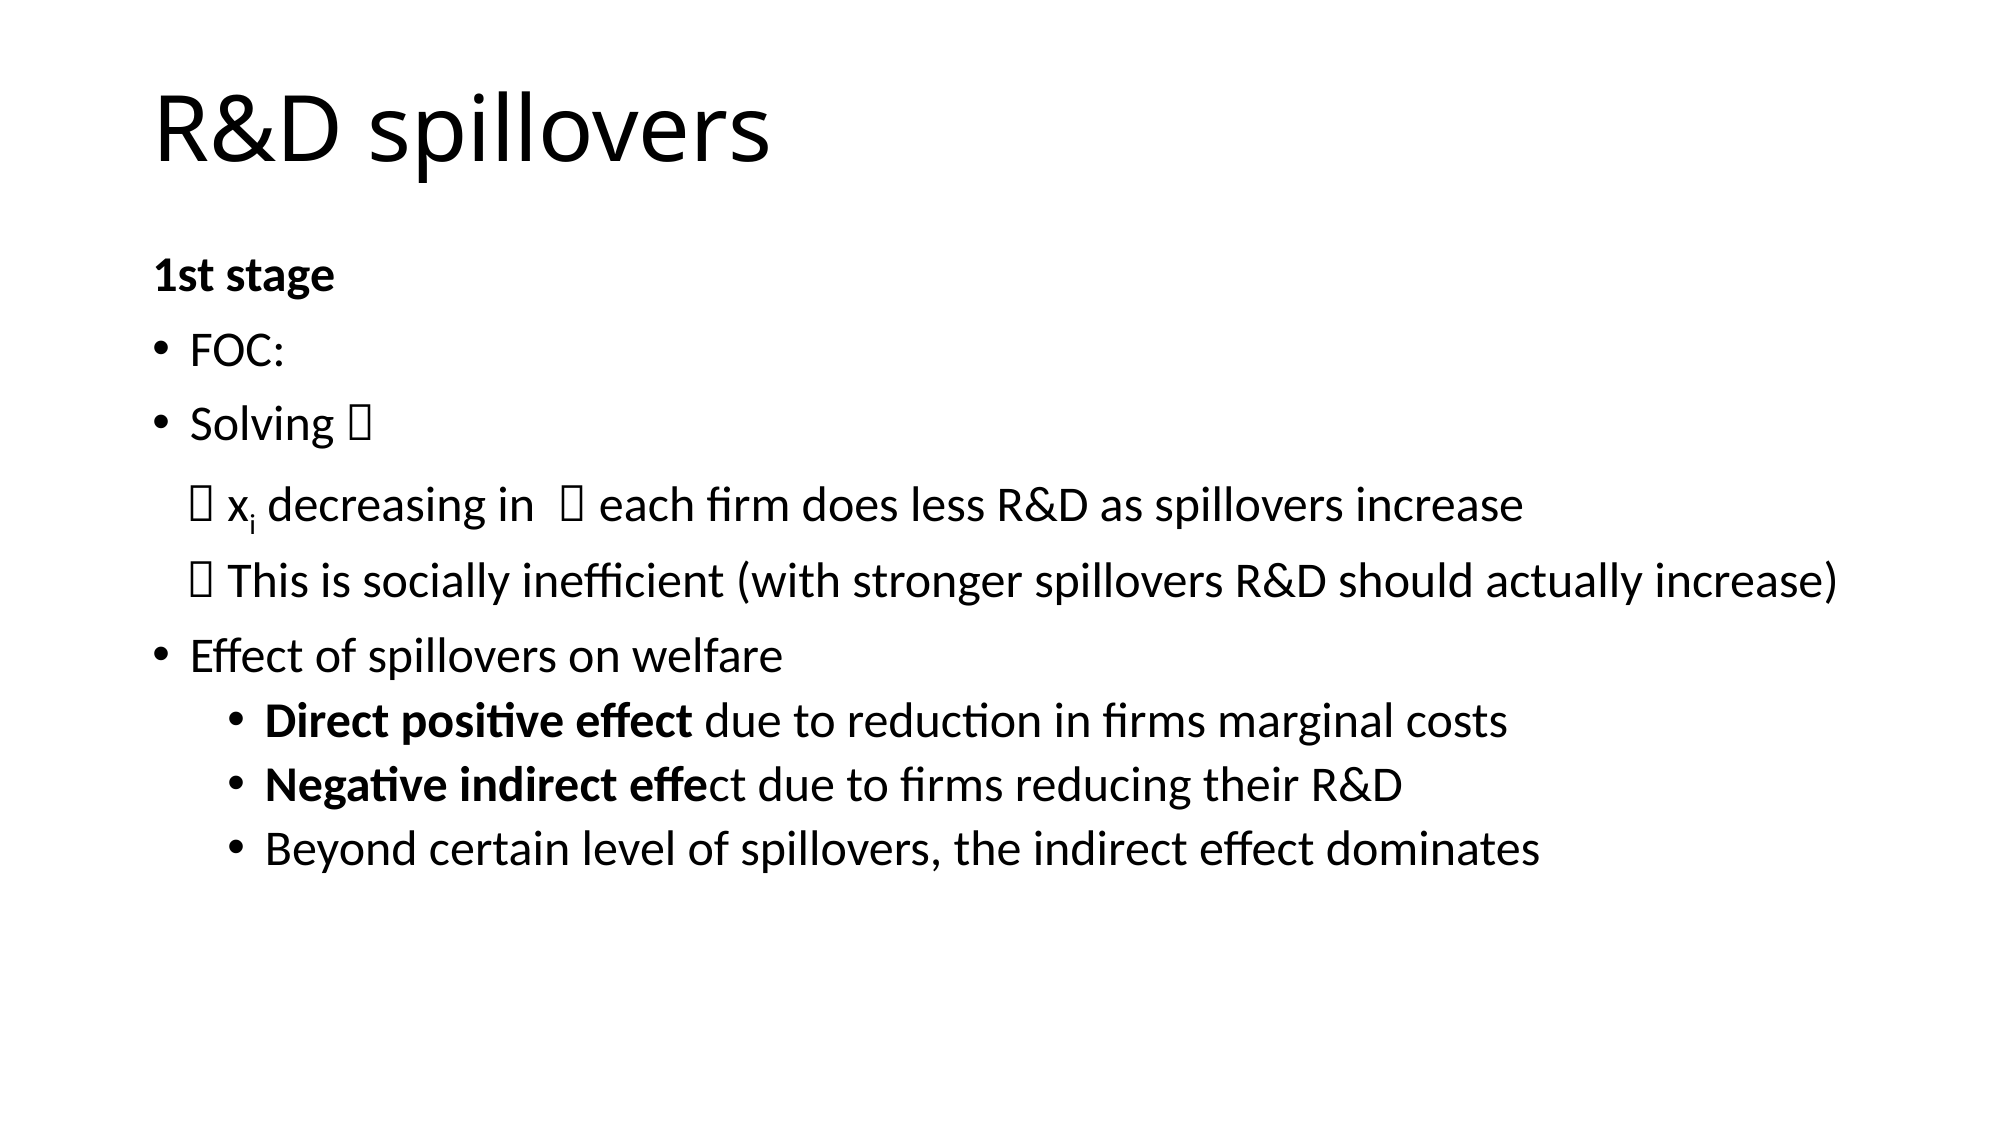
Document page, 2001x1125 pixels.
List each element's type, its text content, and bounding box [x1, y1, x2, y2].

text_box R&D spillovers [137, 23, 1863, 241]
